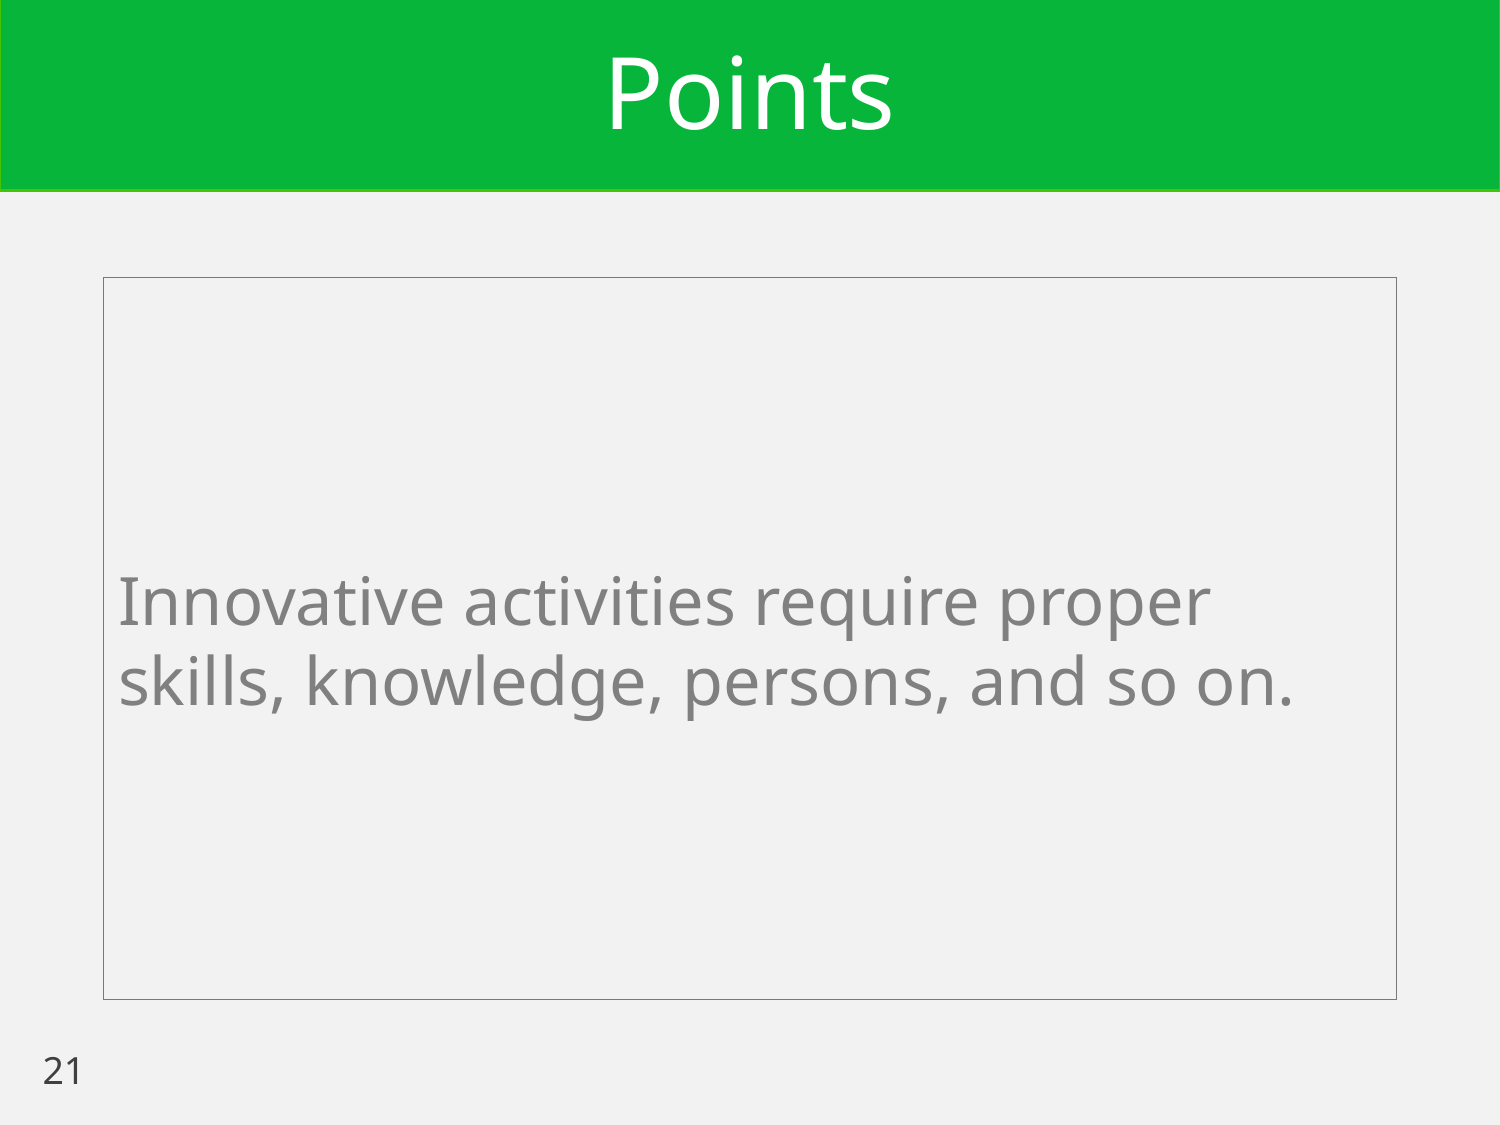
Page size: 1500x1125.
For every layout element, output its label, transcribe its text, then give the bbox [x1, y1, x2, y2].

list Innovative activities require proper skills, knowledge, persons, and so on. [103, 277, 1397, 1000]
slide_number 21 [27, 1042, 146, 1102]
title Points [0, 53, 1500, 140]
